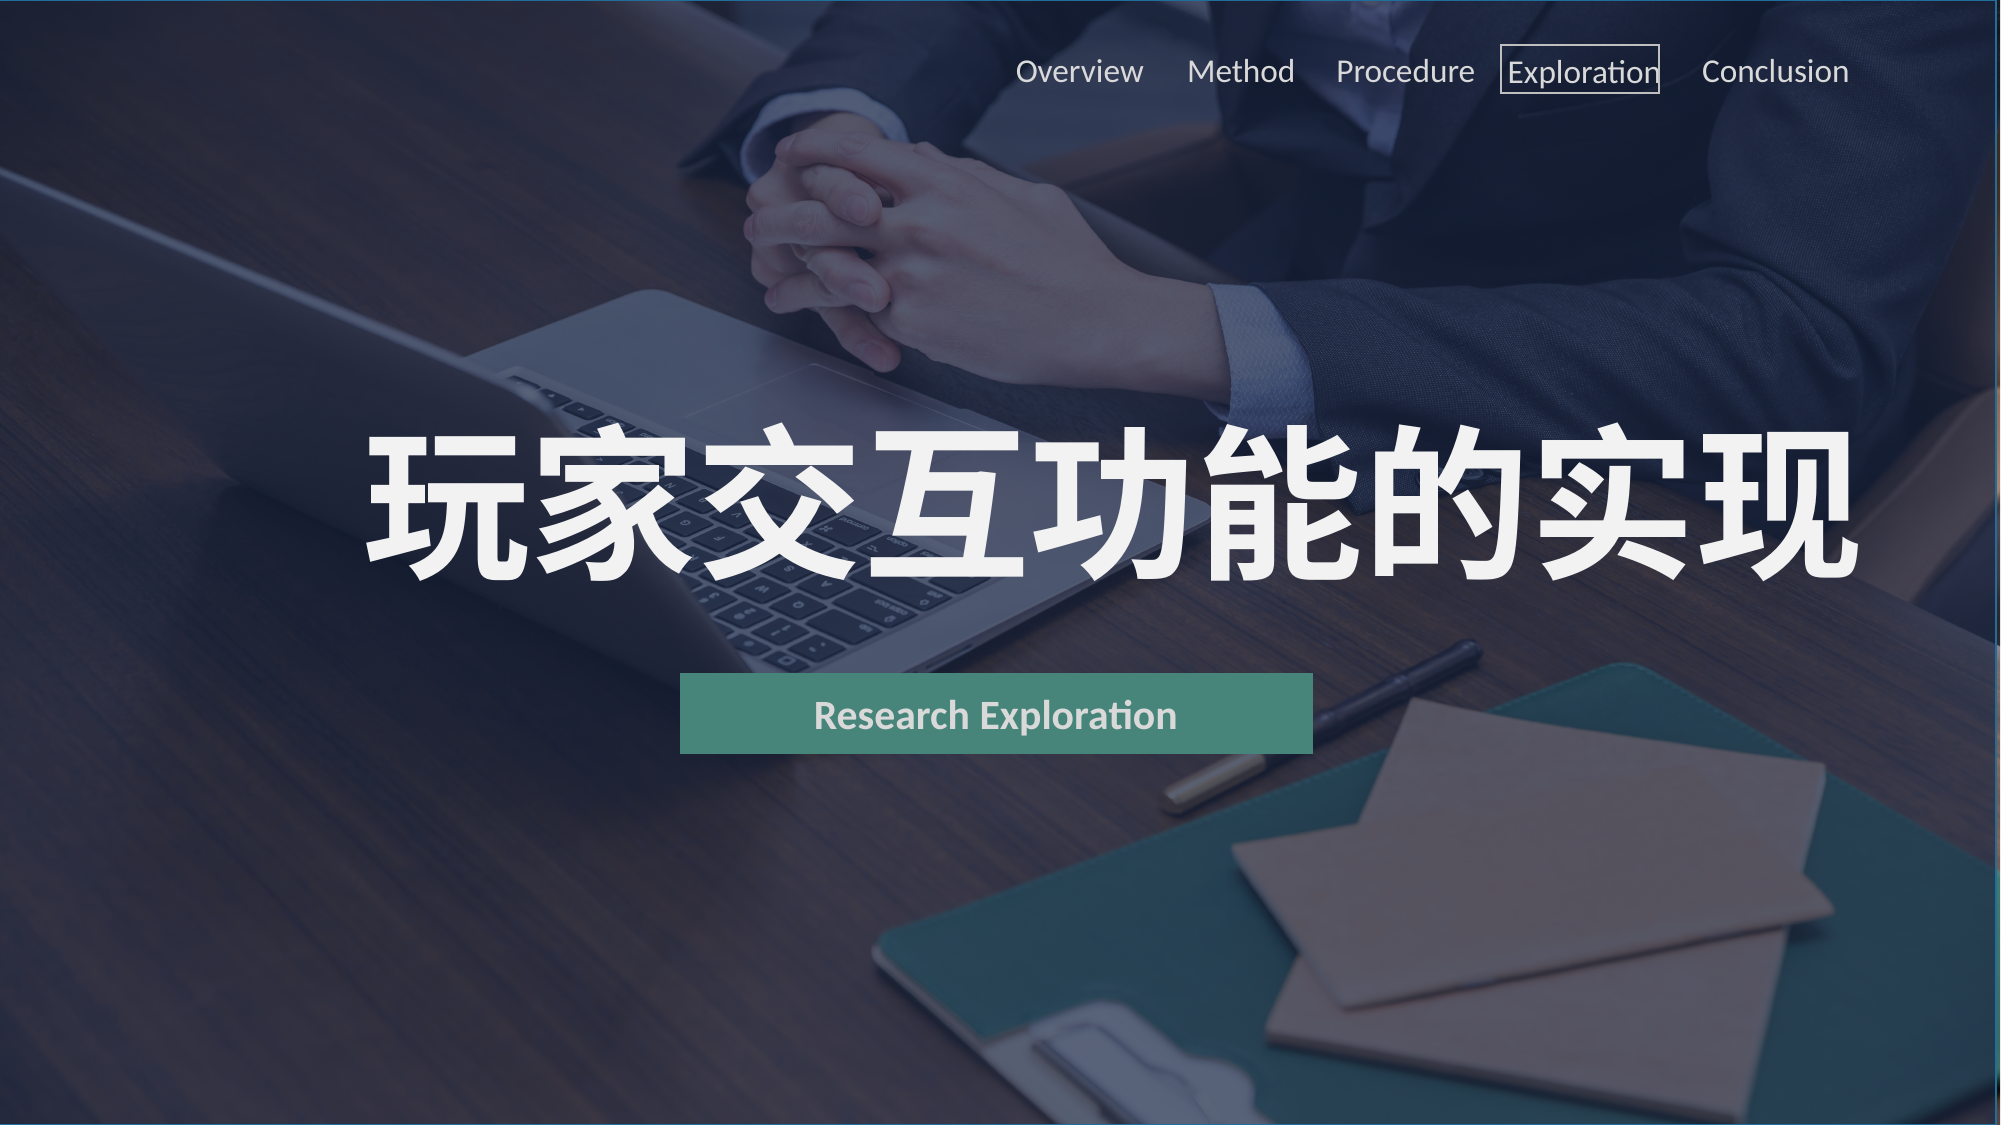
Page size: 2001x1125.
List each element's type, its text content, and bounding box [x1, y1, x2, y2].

picture [1997, 0, 2001, 1125]
text_box [680, 673, 1313, 754]
text_box 玩家交互功能的实现 [348, 391, 1879, 607]
text_box Procedure [1321, 41, 1491, 97]
text_box Conclusion [1687, 41, 1865, 97]
text_box Exploration [1492, 42, 1677, 98]
text_box Research Exploration [799, 680, 1194, 746]
text_box [1500, 44, 1660, 94]
text_box [0, 0, 1997, 1125]
text_box Overview [1001, 41, 1160, 97]
text_box Method [1172, 41, 1311, 97]
